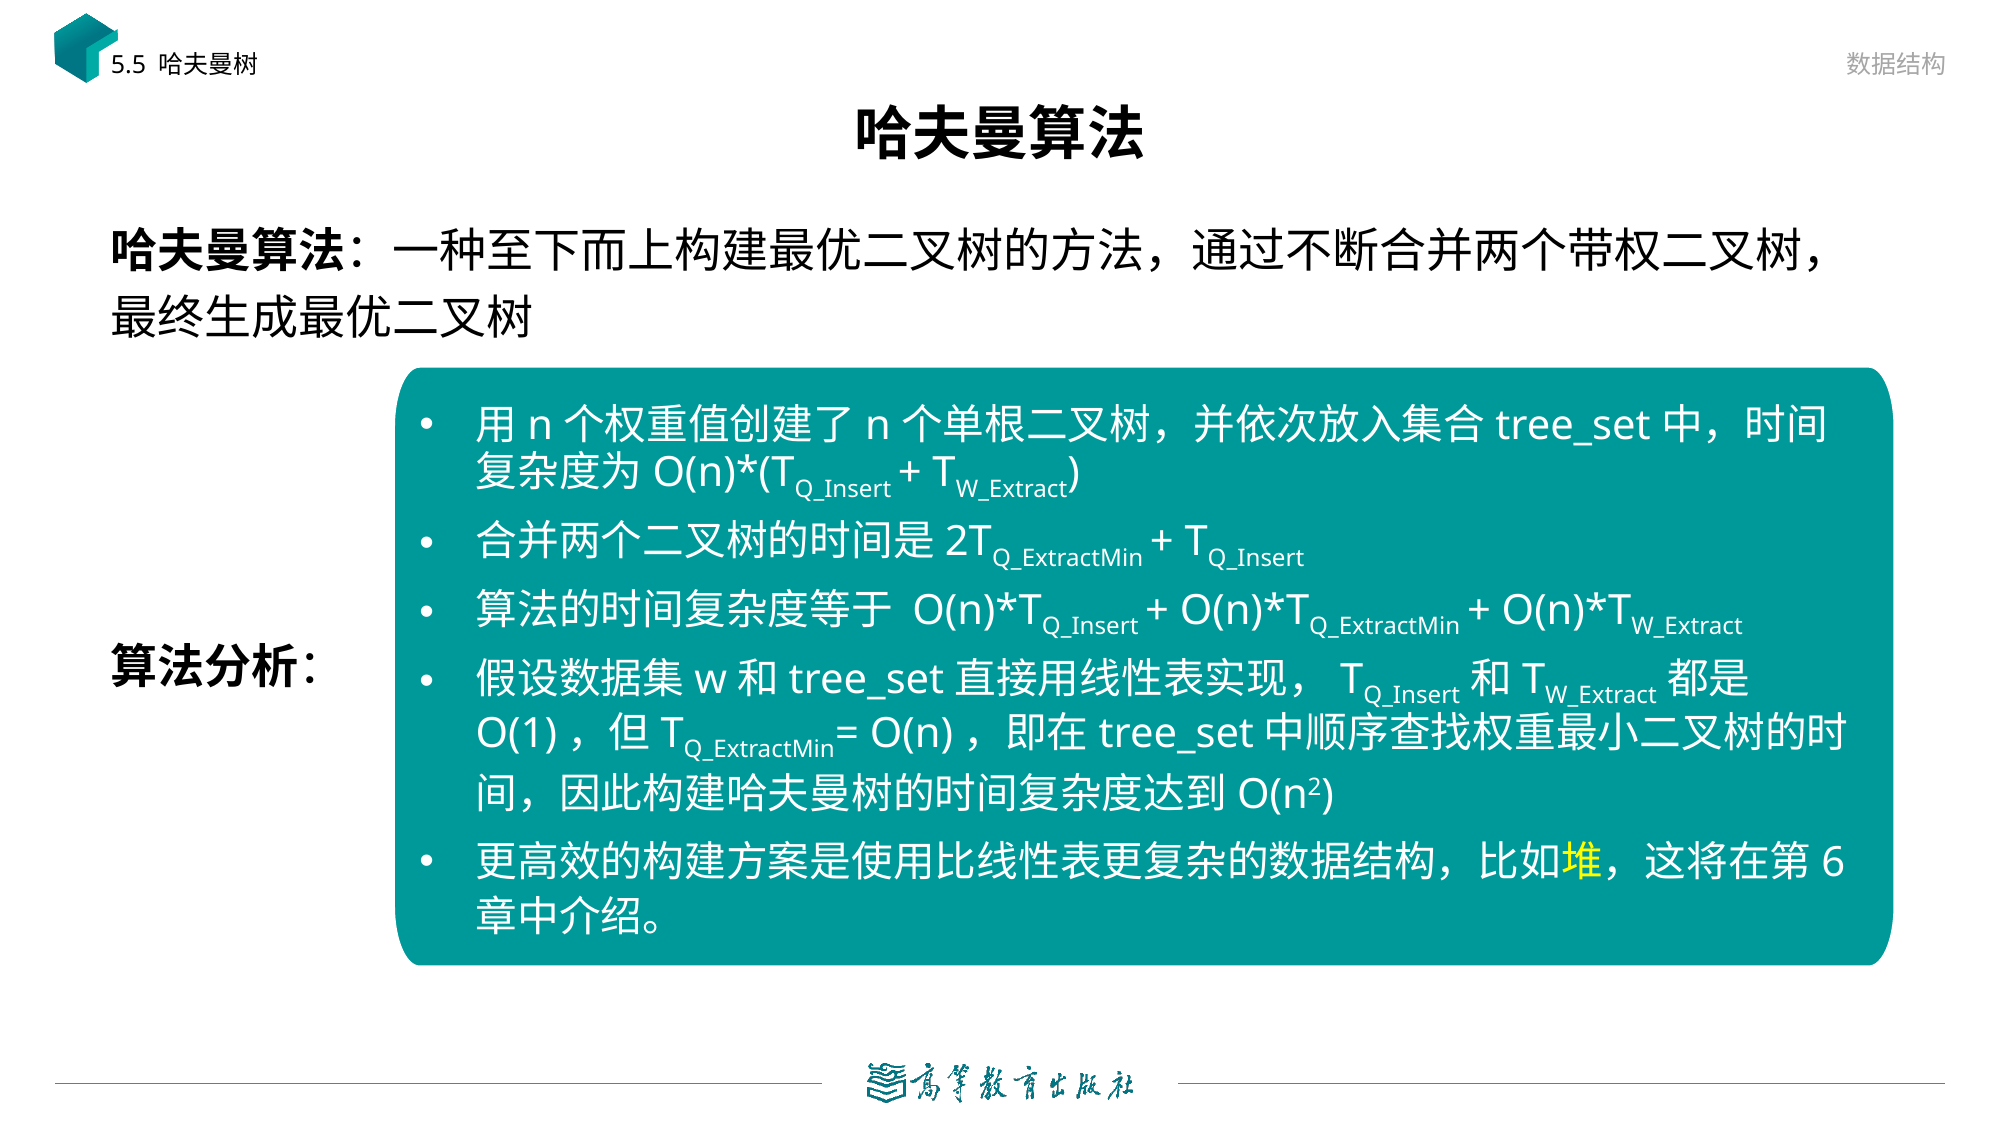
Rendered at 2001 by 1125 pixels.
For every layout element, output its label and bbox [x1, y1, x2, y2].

text_box [95, 201, 1896, 968]
picture [867, 1063, 1133, 1103]
subtitle [95, 44, 894, 99]
title [137, 92, 1863, 178]
list [1115, 32, 1962, 86]
